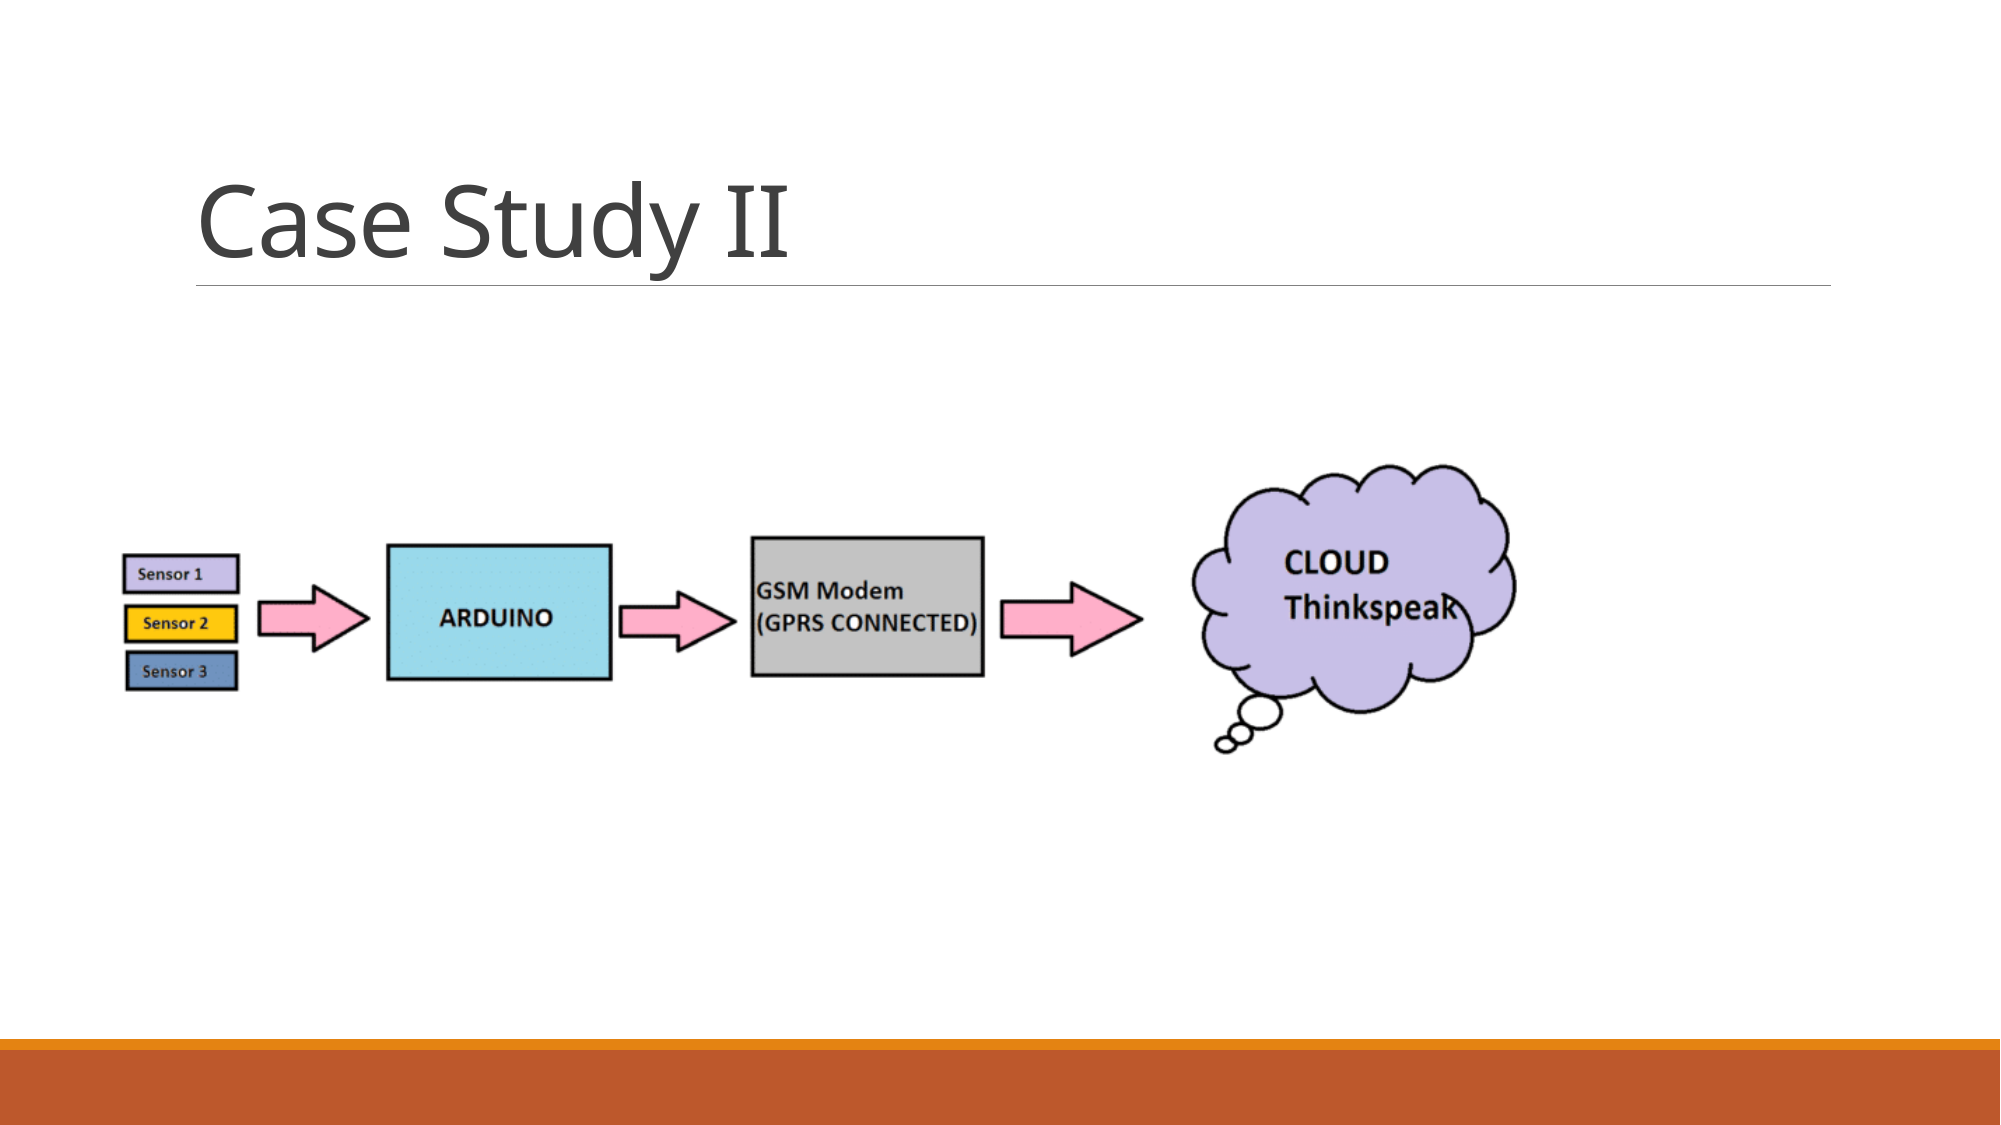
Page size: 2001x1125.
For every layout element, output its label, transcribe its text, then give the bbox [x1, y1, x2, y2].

title Case Study II [180, 47, 1830, 285]
picture [104, 368, 1538, 841]
